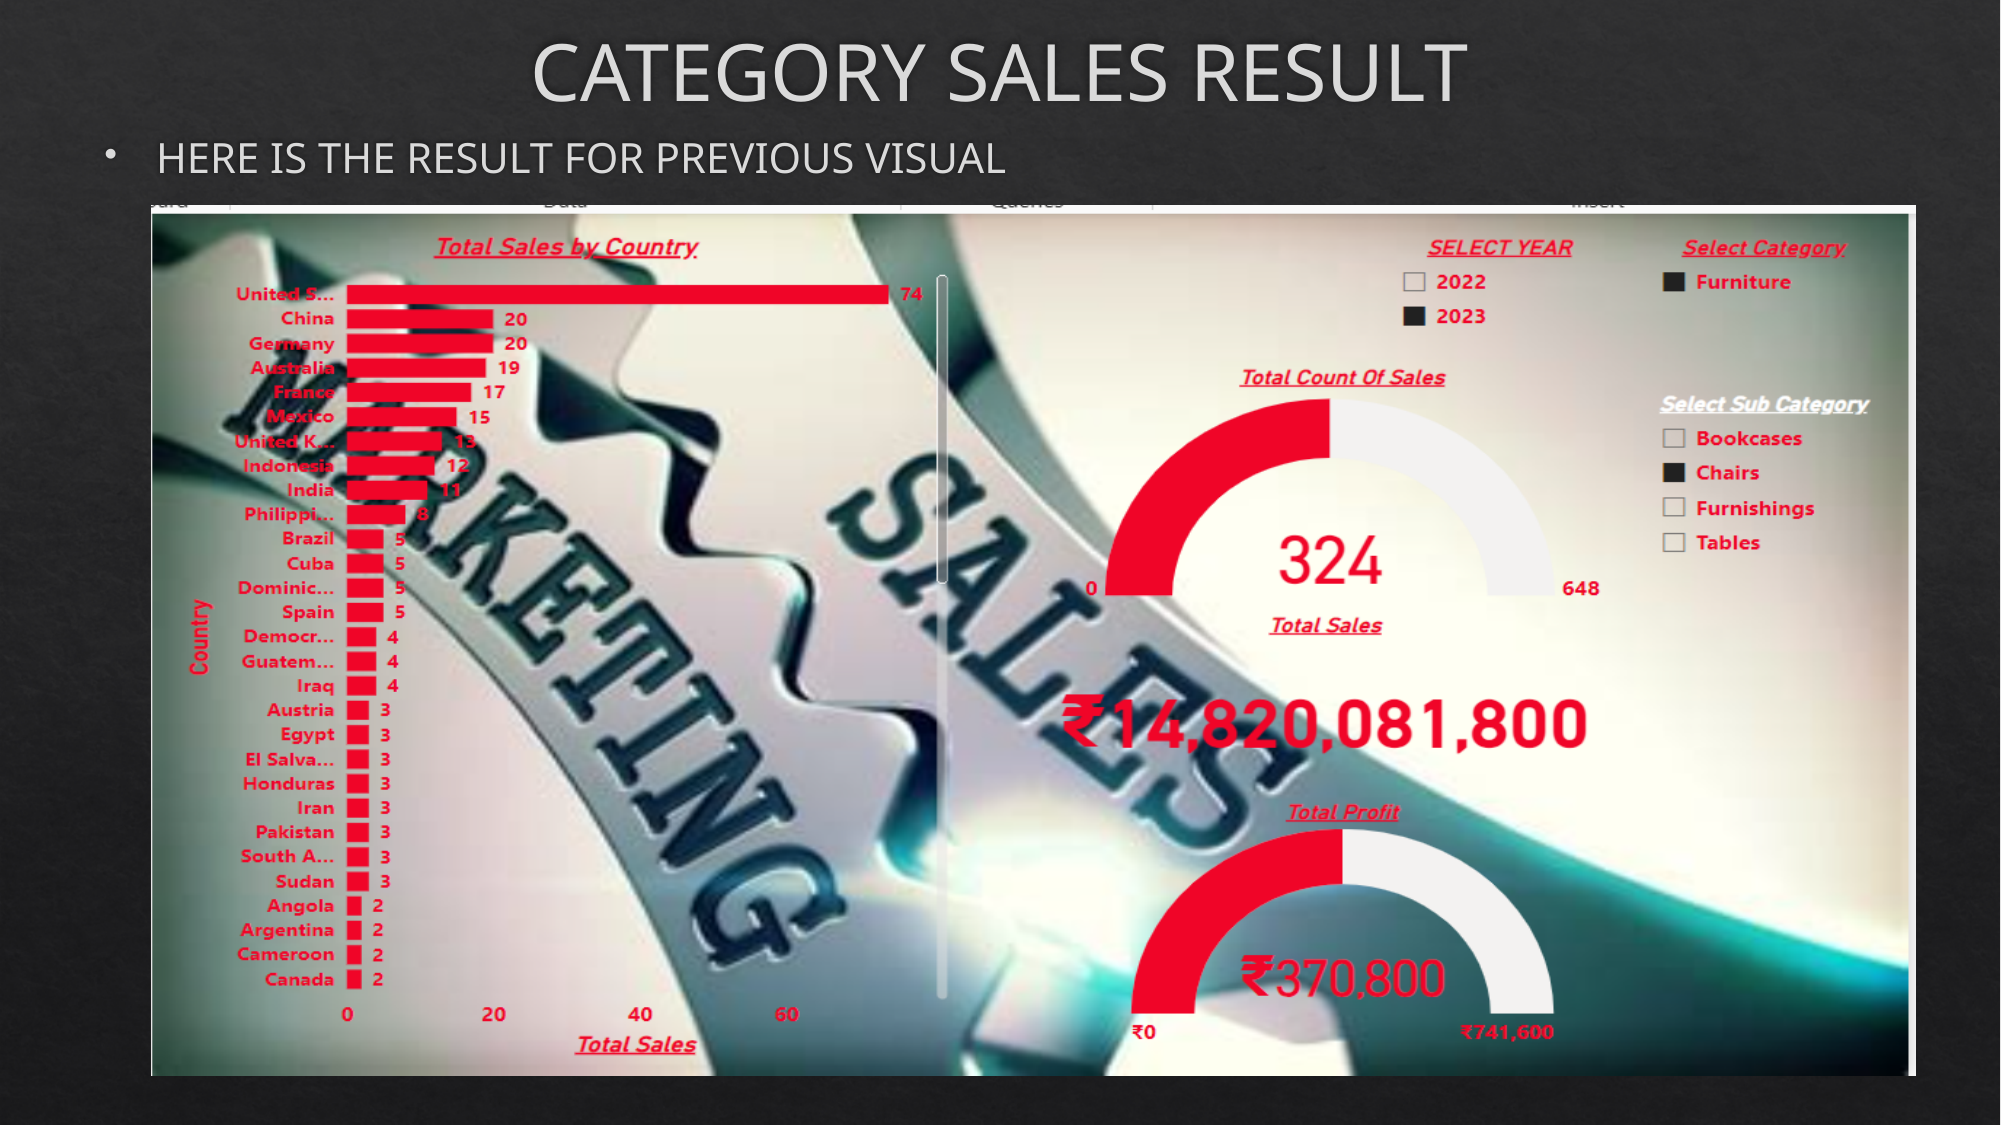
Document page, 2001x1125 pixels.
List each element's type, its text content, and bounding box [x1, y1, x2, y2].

picture [151, 205, 1916, 1076]
list HERE IS THE RESULT FOR PREVIOUS VISUAL [84, 124, 1849, 1076]
title CATEGORY SALES RESULT [149, 14, 1849, 122]
